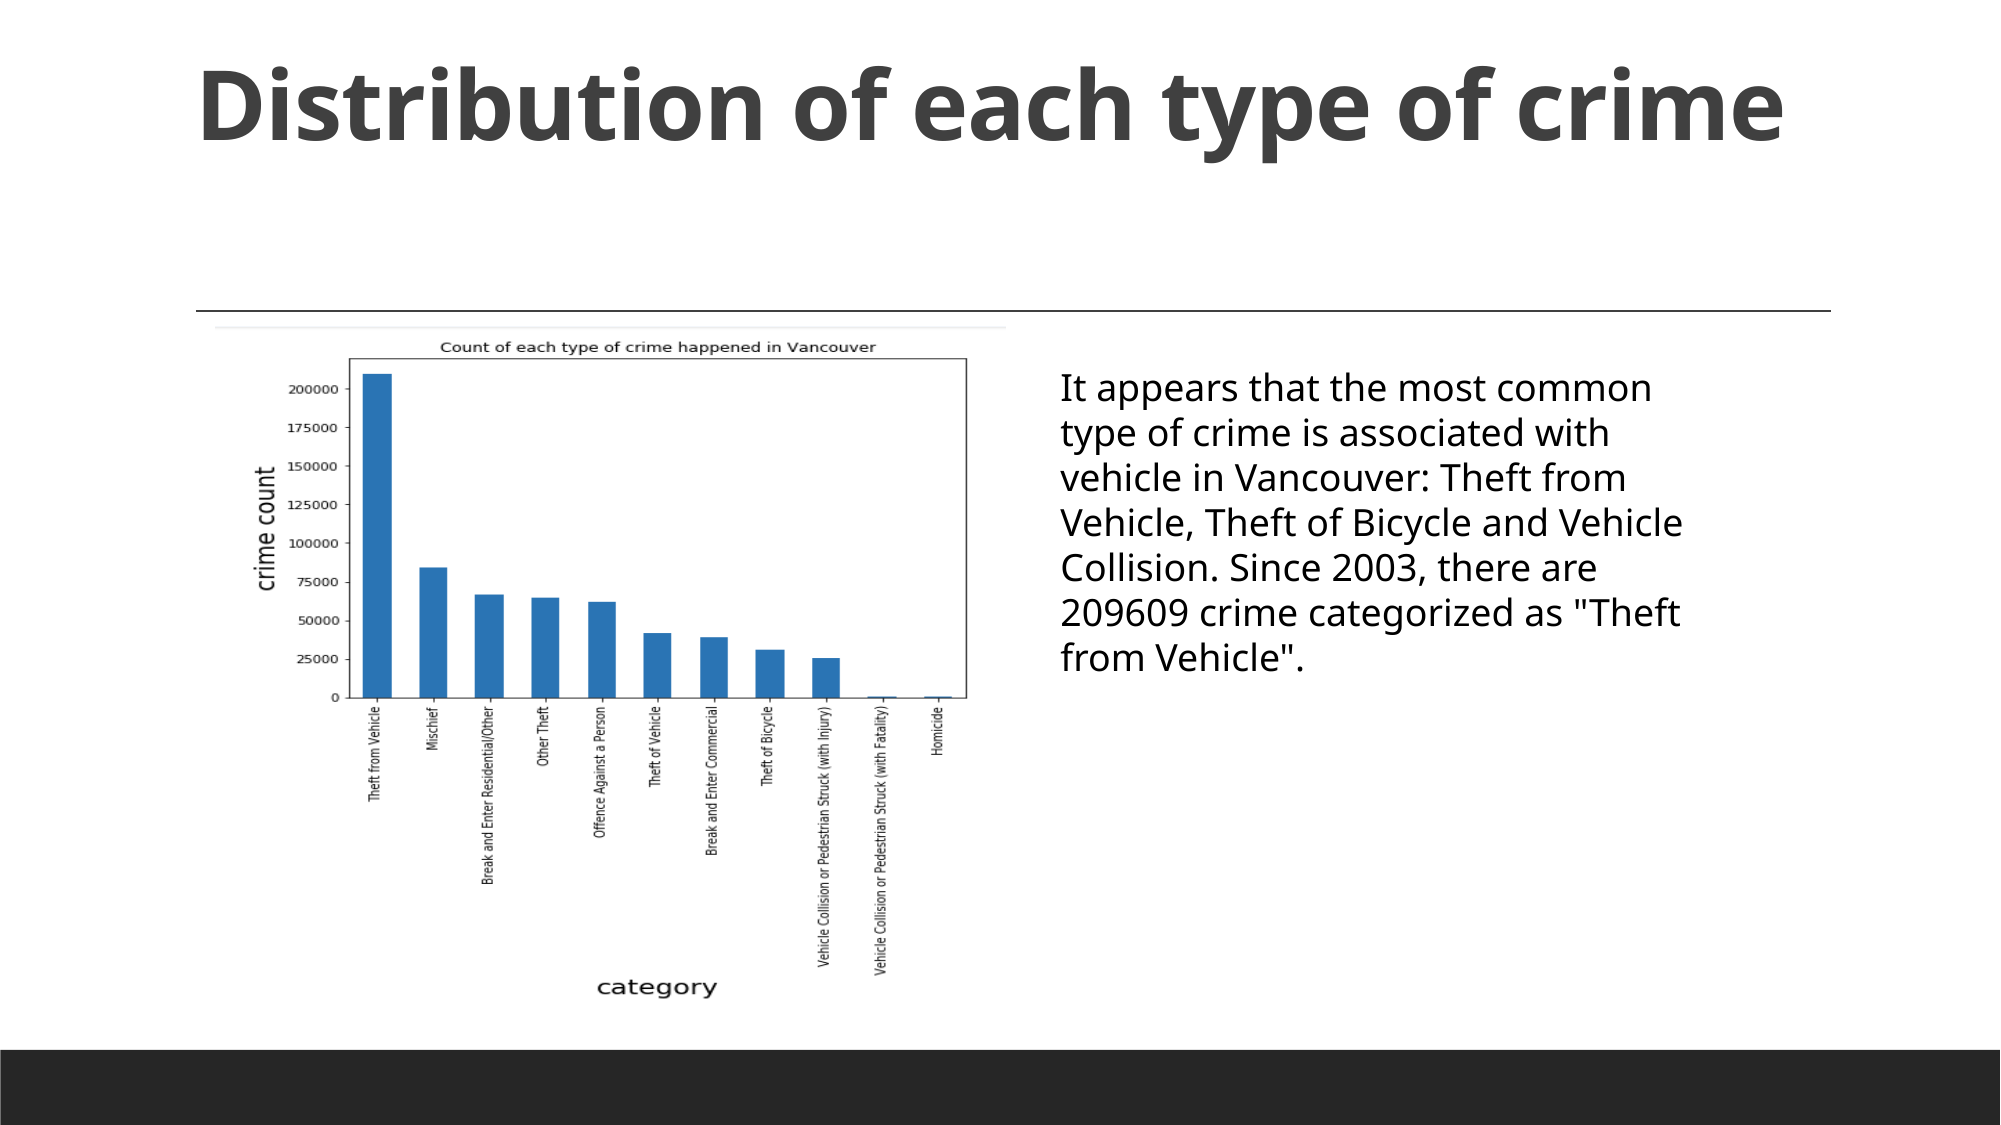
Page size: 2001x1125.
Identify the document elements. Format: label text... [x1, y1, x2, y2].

title Distribution of each type of crime [180, 47, 1830, 285]
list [214, 325, 1006, 1014]
text_box It appears that the most common type of crime is associated with vehicle in Vancouver: Theft from Vehicle, Theft of Bicycle and Vehicle Collision. Since 2003, there are 209609 crime categorized as "Theft from Vehicle". [1045, 356, 1729, 687]
